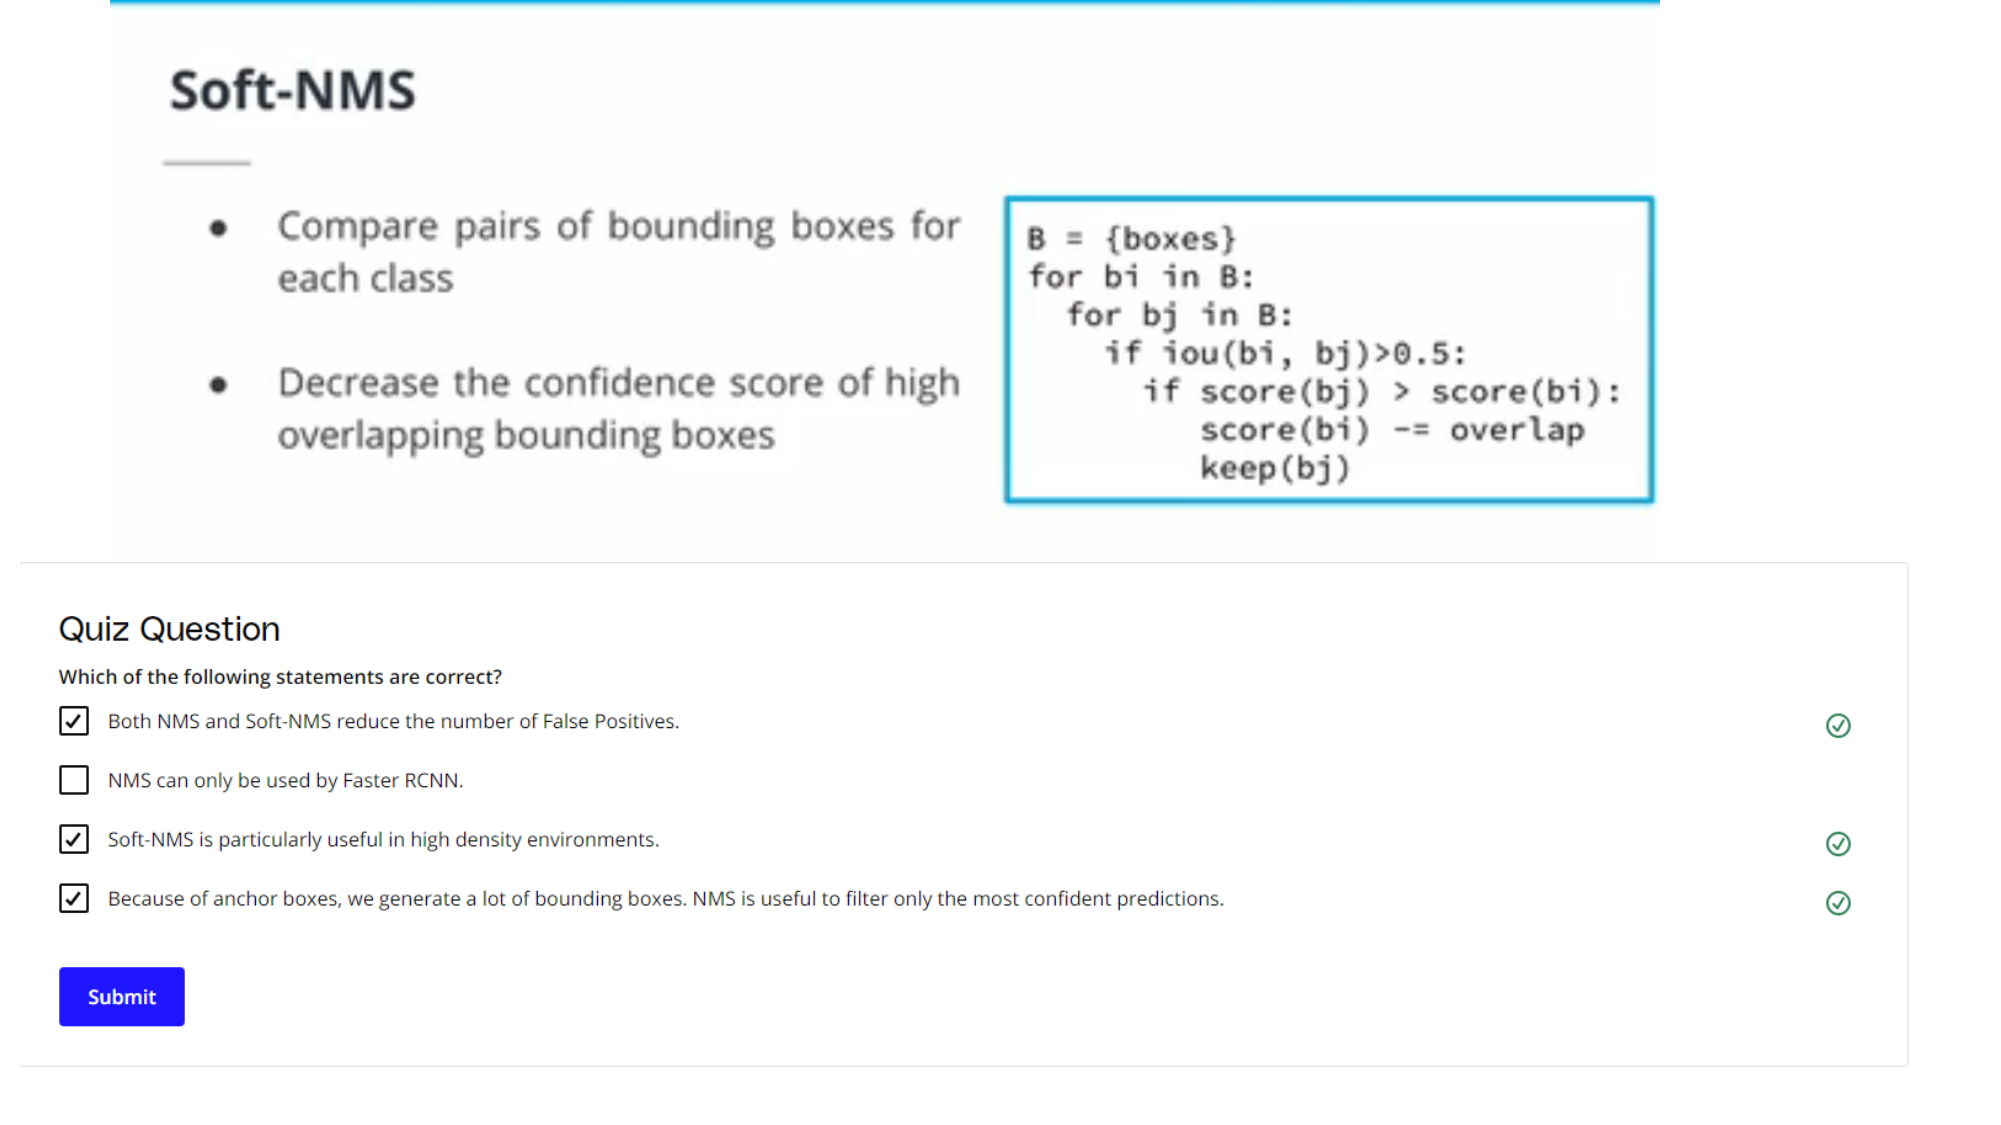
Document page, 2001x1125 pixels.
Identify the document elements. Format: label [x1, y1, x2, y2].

picture [20, 2, 1910, 1072]
